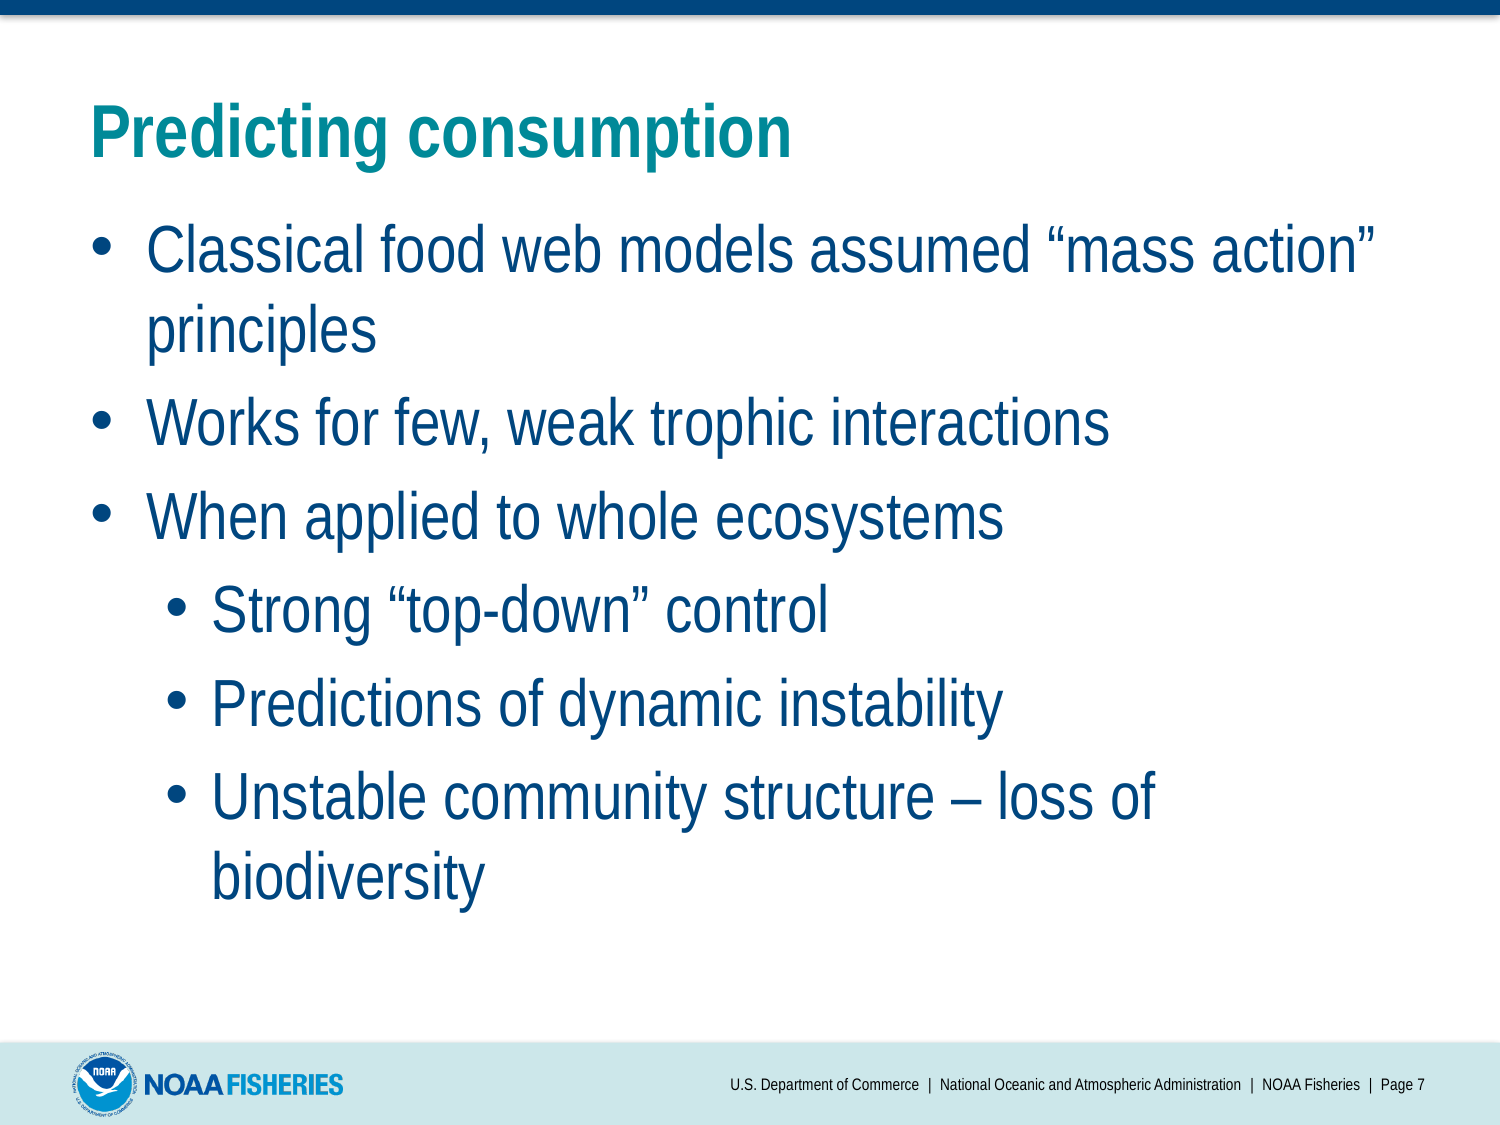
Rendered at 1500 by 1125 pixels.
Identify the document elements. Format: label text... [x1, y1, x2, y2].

picture [72, 1052, 343, 1117]
picture [335, 1078, 343, 1085]
title Predicting consumption [75, 75, 1425, 186]
slide_number U.S. Department of Commerce | National Oceanic and Atmospheric Administration | NOAA Fisheries | Page 7 [375, 1042, 1425, 1125]
list Classical food web models assumed “mass action” principles Works for few, weak trophic interactions When applied to whole ecosystems Strong “top-down” control Predictions of dynamic instability Unstable community structure – loss of biodiversity [75, 198, 1425, 1021]
